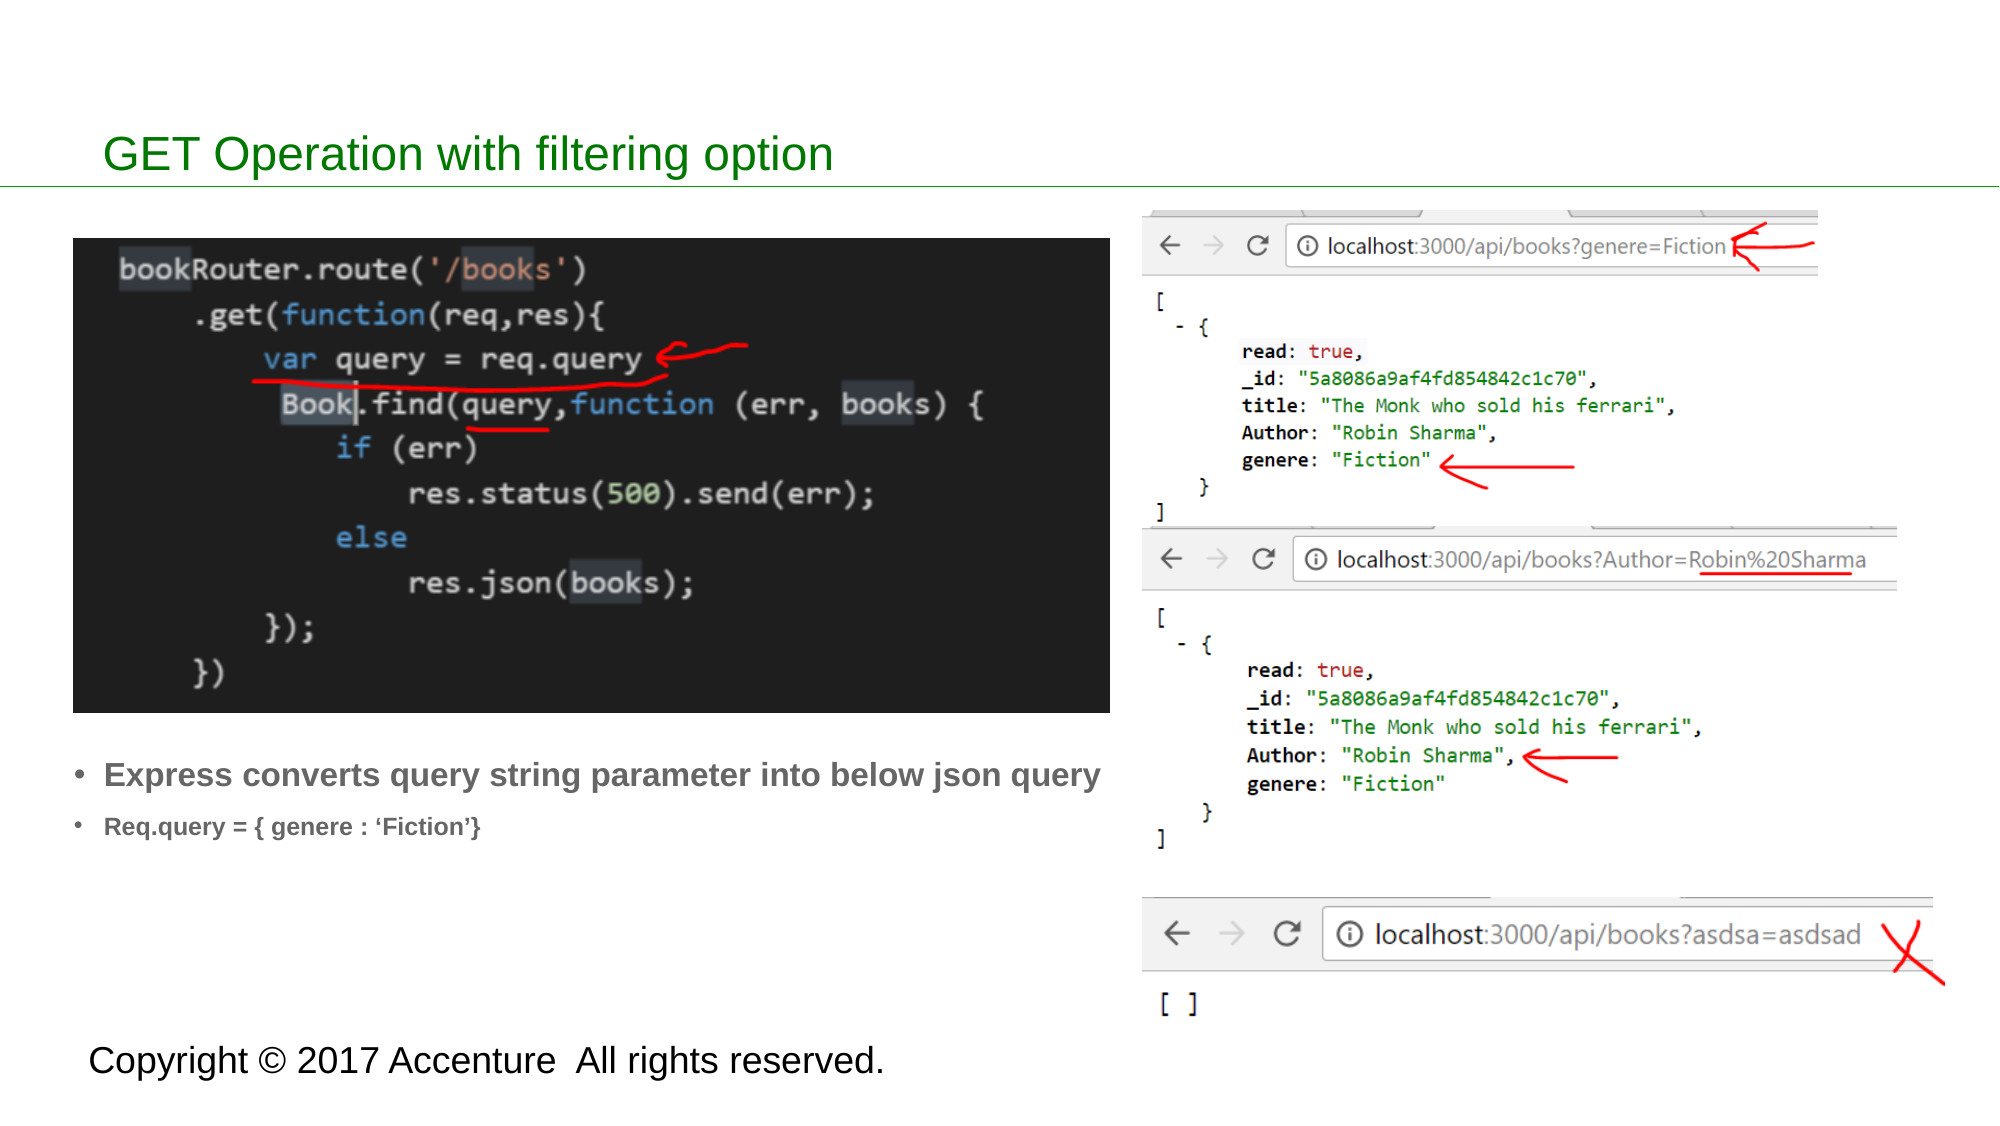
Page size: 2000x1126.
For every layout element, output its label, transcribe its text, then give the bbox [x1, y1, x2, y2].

text_box Copyright © 2017 Accenture All rights reserved. [73, 1029, 954, 1056]
picture [1142, 897, 1945, 1084]
list Express converts query string parameter into below json query Req.query = { genere : ‘Fiction’} [73, 743, 1110, 1027]
title GET Operation with filtering option [102, 0, 1897, 180]
picture [73, 238, 1110, 713]
picture [1142, 210, 1897, 873]
